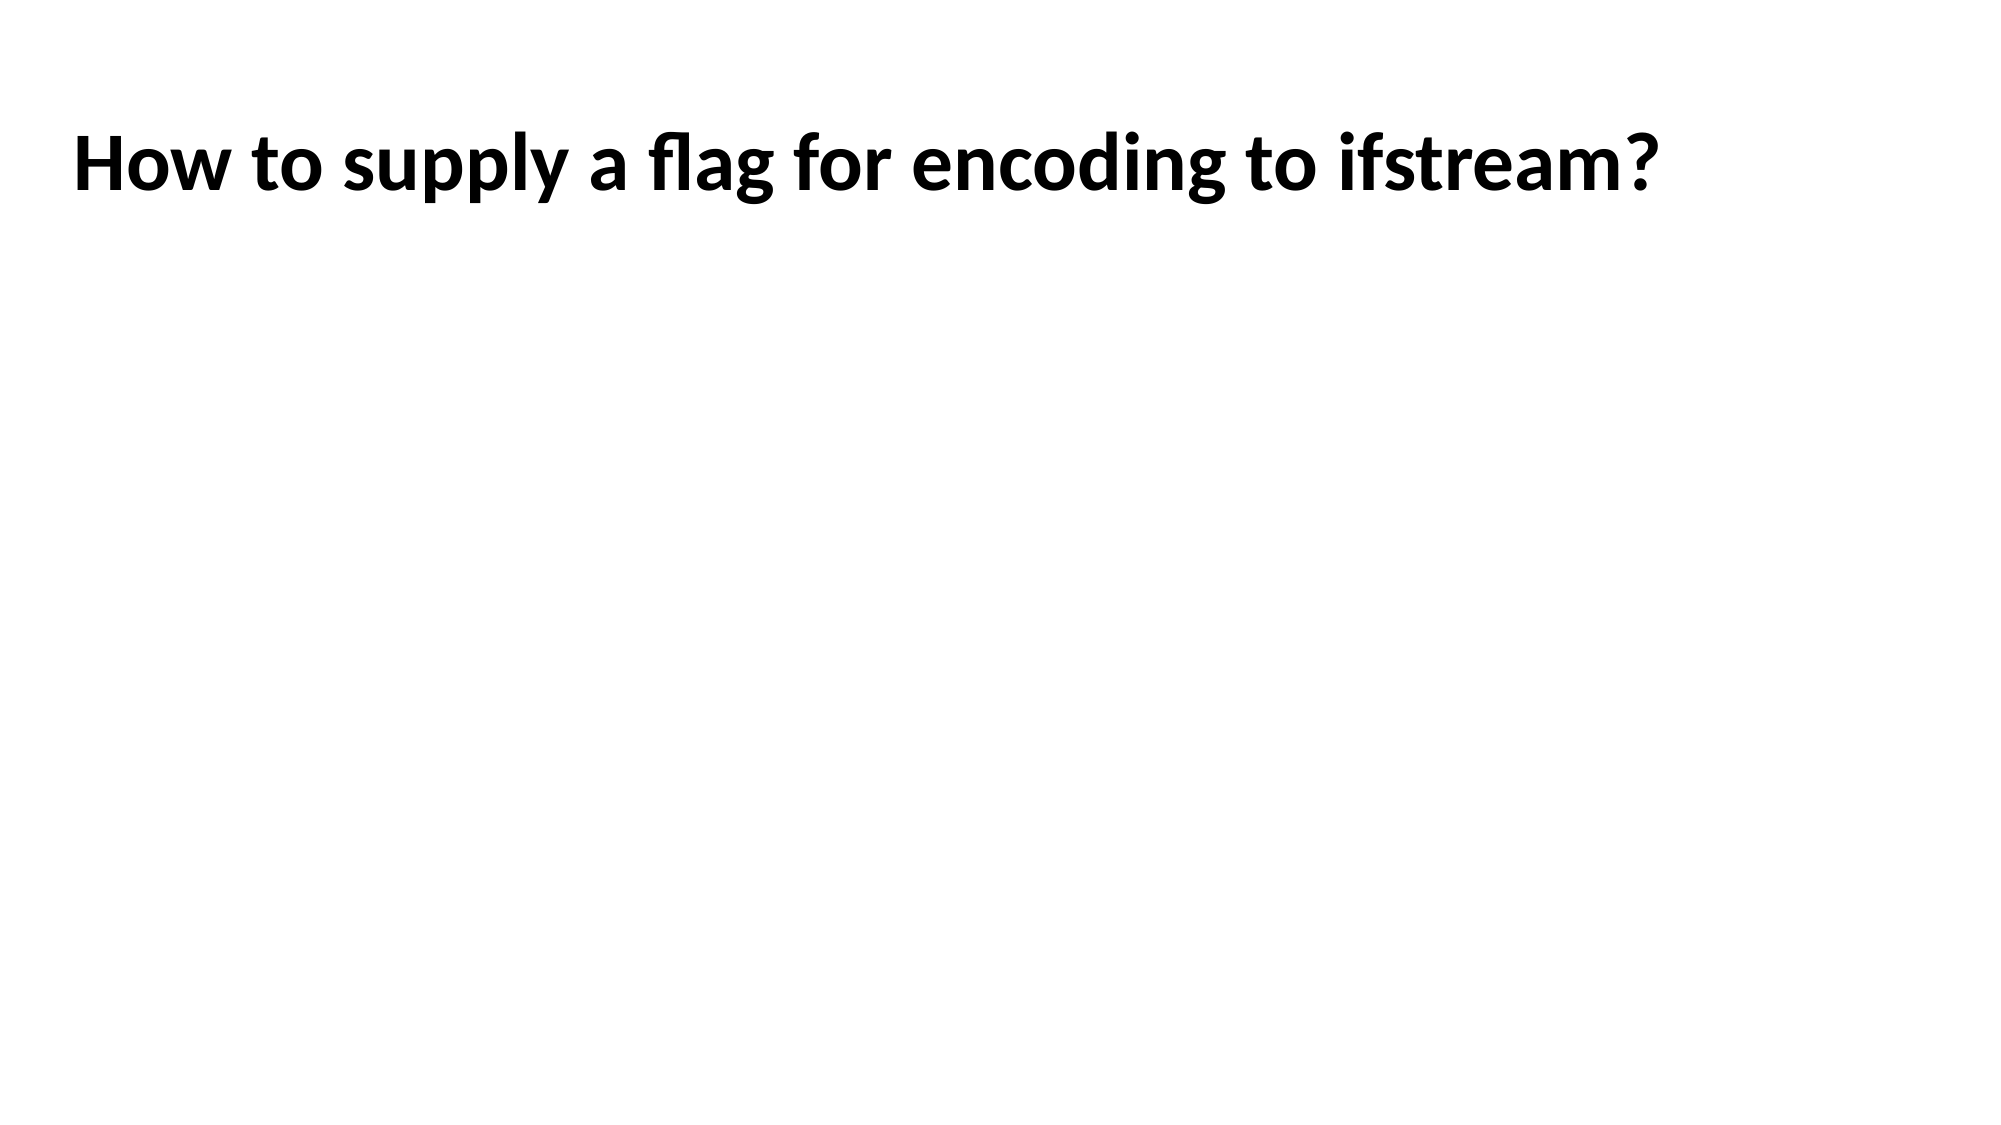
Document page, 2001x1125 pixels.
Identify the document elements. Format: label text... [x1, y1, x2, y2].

text_box How to supply a flag for encoding to ifstream? [0, 0, 2000, 215]
